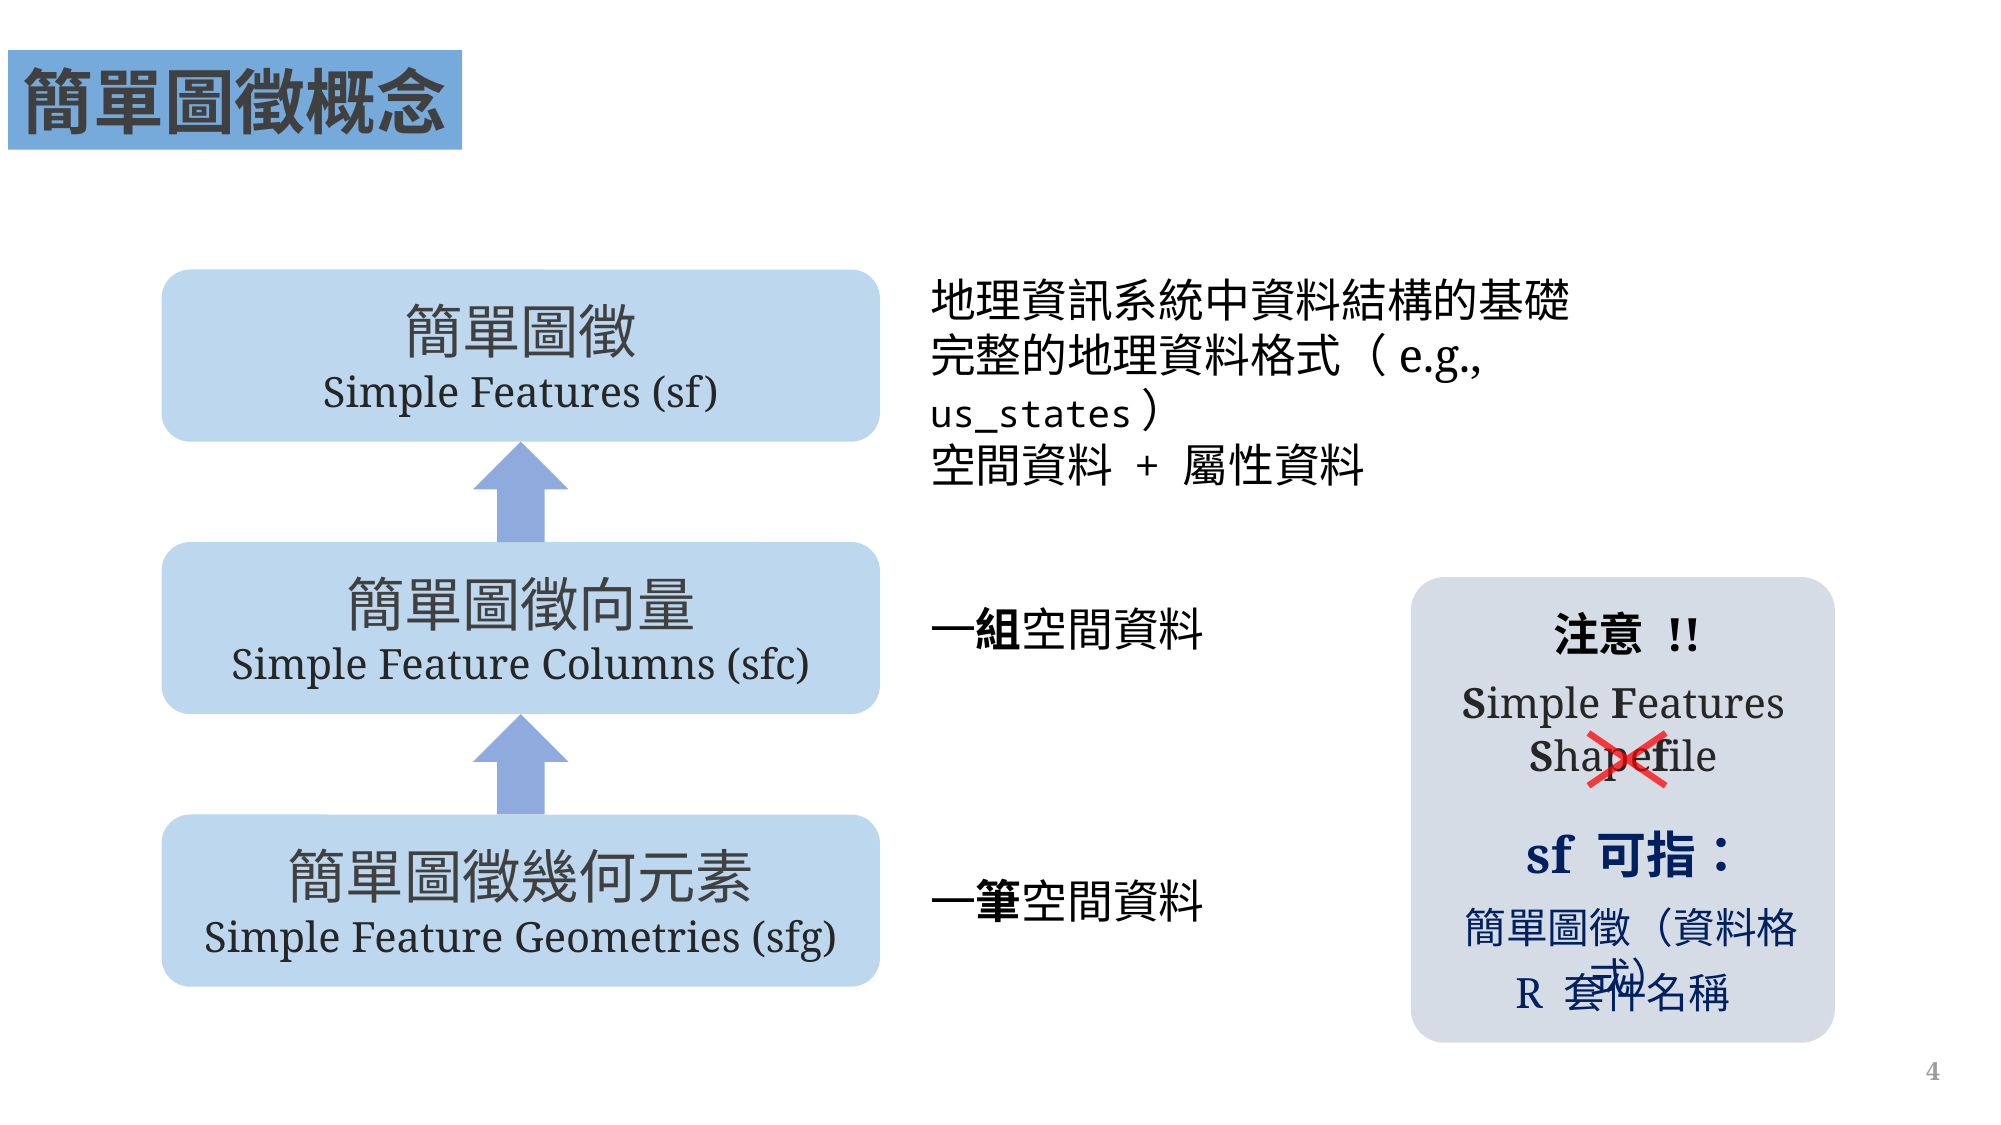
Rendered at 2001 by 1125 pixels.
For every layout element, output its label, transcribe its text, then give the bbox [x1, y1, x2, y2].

text_box 簡單圖徵向量 Simple Feature Columns (sfc) [160, 540, 881, 716]
text_box 一筆空間資料 [915, 865, 1232, 935]
text_box [1409, 575, 1836, 1044]
text_box 簡單圖徵 Simple Features (sf) [160, 268, 881, 443]
text_box 簡單圖徵（資料格式） [1418, 894, 1845, 1009]
text_box sf 可指： [1512, 816, 1763, 892]
text_box Shapefile [1440, 722, 1807, 788]
text_box Simple Features [1440, 669, 1807, 722]
text_box 一組空間資料 [915, 592, 1232, 663]
text_box 地理資訊系統中資料結構的基礎 完整的地理資料格式（e.g., us_states） 空間資料 + 屬性資料 [915, 264, 1777, 500]
text_box [470, 440, 571, 544]
text_box R 套件名稱 [1489, 959, 1757, 1025]
text_box [470, 712, 571, 816]
text_box 注意 !! [1530, 598, 1725, 669]
text_box 簡單圖徵幾何元素 Simple Feature Geometries (sfg) [160, 813, 881, 988]
text_box 簡單圖徵概念 [8, 50, 463, 150]
text_box [1585, 728, 1669, 790]
slide_number 4 [1505, 1042, 1955, 1103]
